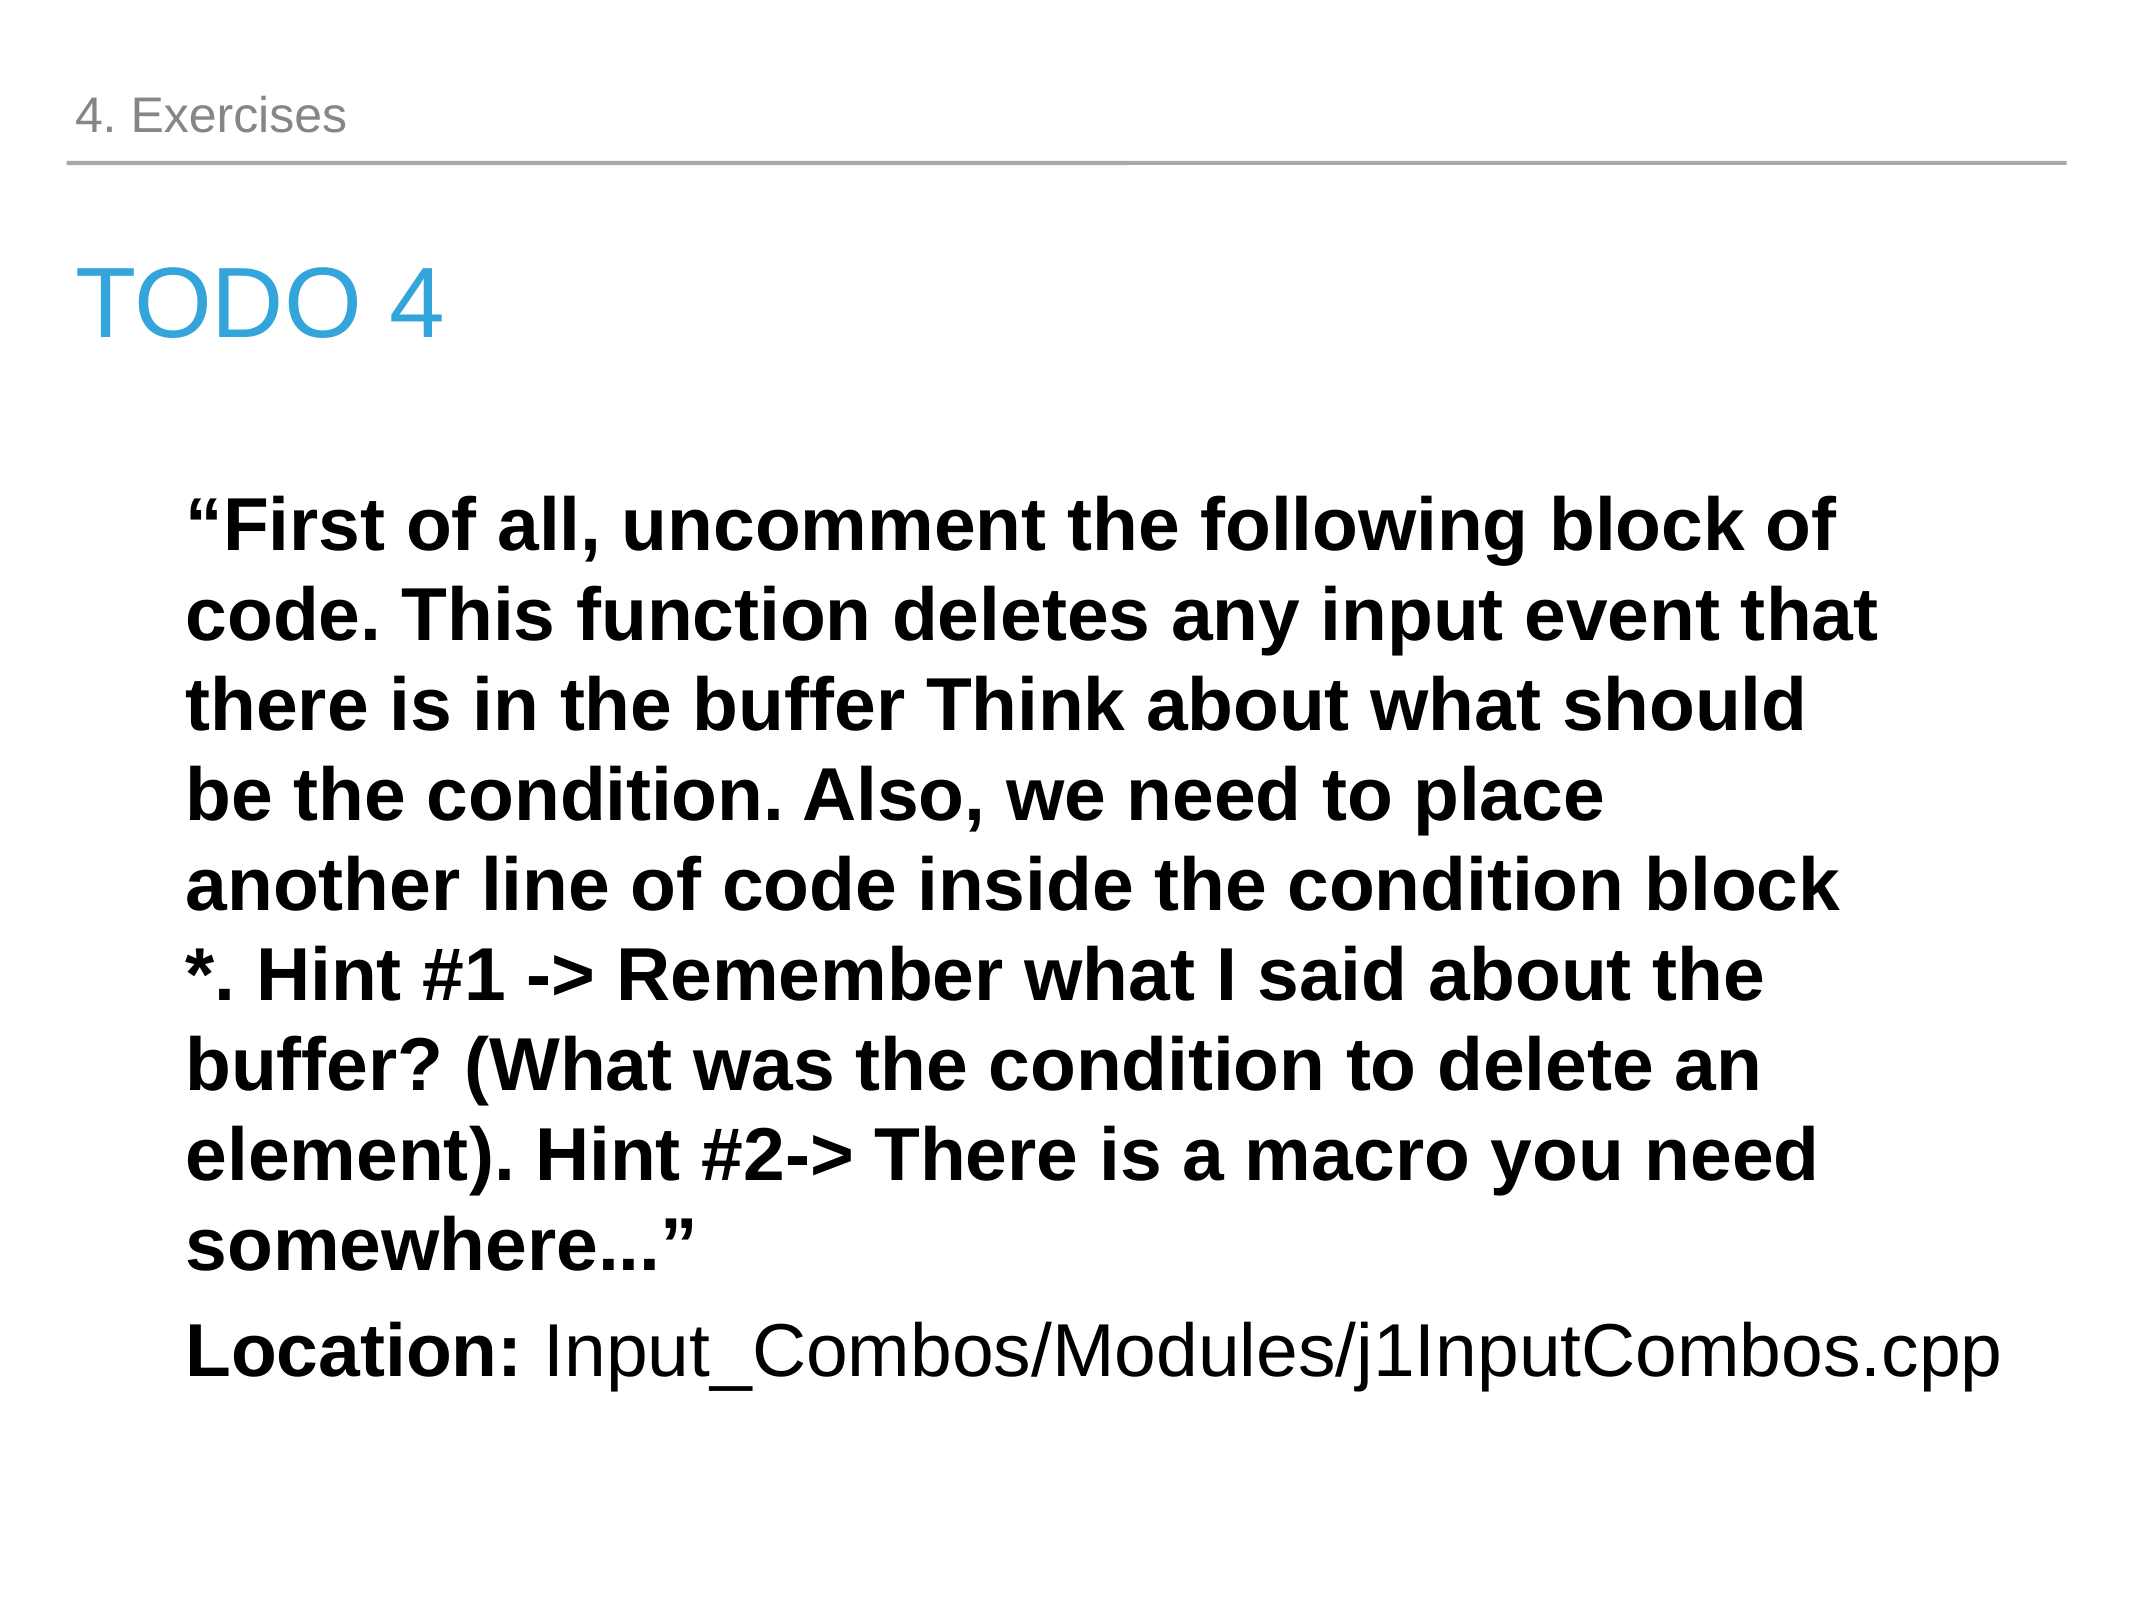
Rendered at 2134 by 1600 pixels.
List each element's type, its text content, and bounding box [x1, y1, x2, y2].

list “First of all, uncomment the following block of code. This function deletes any input event that there is in the buffer Think about what should be the condition. Also, we need to place another line of code inside the condition block *. Hint #1 -> Remember what I said about the buffer? (What was the condition to delete an element). Hint #2-> There is a macro you need somewhere...” [177, 466, 1900, 1293]
list 4. Exercises [66, 75, 1900, 150]
list Location: Input_Combos/Modules/j1InputCombos.cpp [177, 1293, 2093, 1600]
title TODO 4 [66, 252, 2067, 539]
